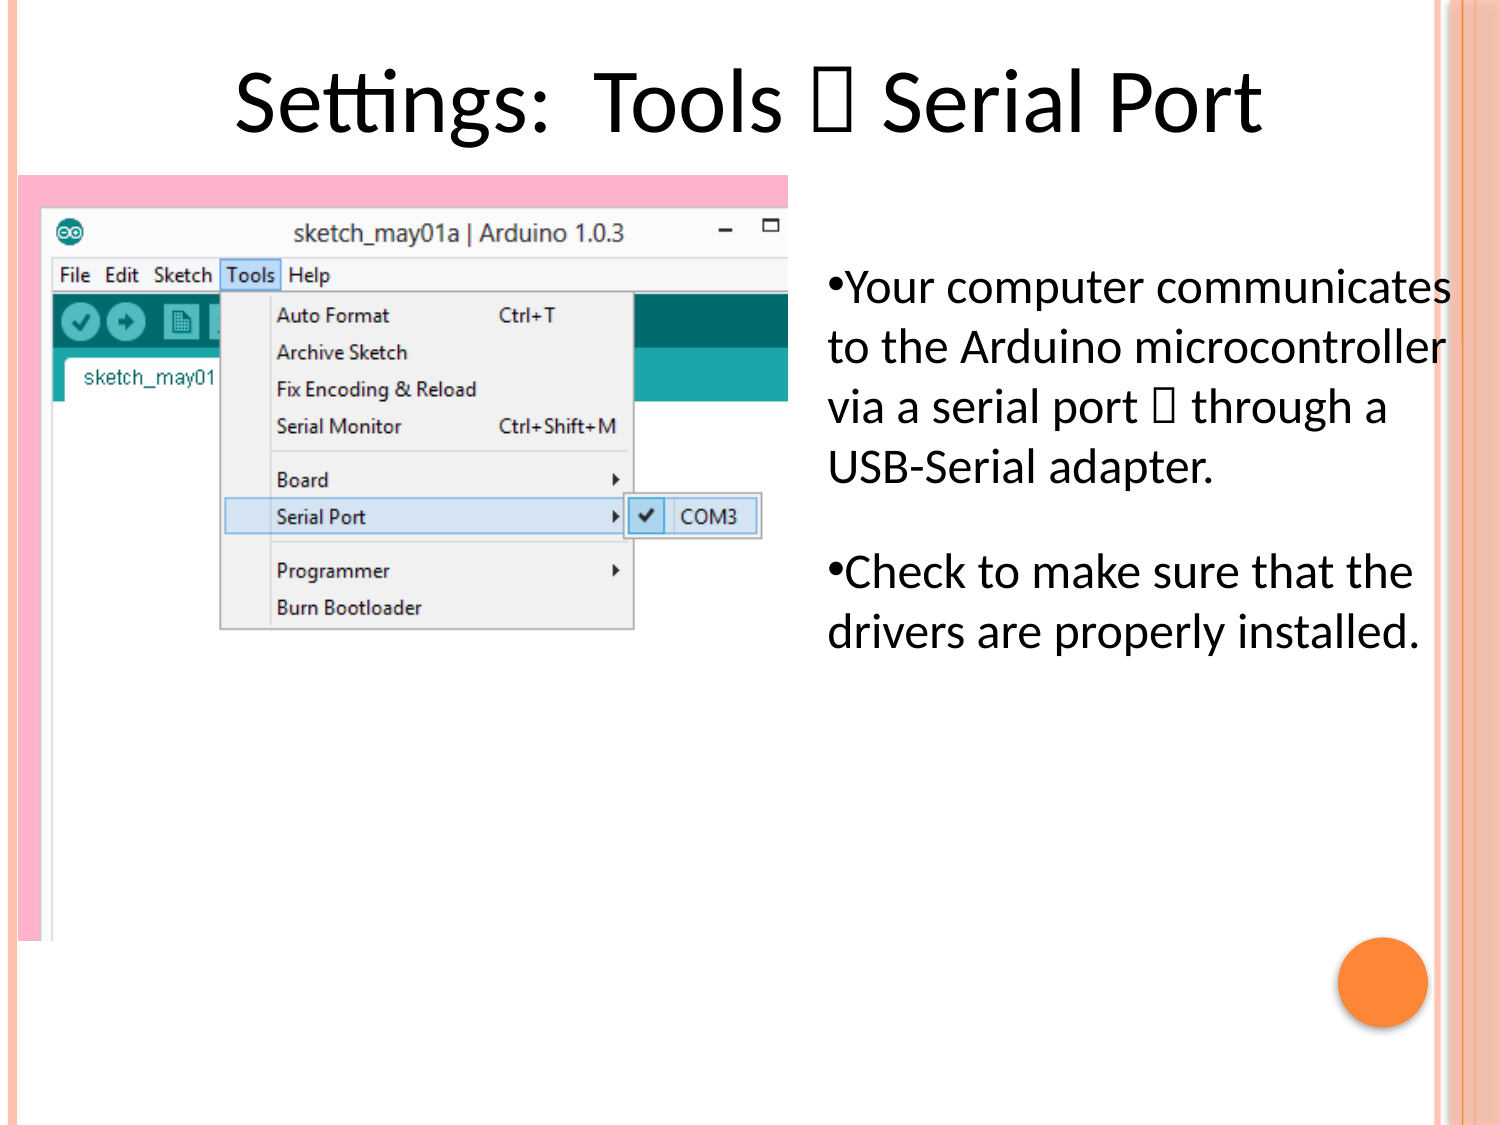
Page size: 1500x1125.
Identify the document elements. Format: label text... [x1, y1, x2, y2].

picture [17, 174, 788, 942]
text_box Your computer communicates to the Arduino microcontroller via a serial port  through a USB-Serial adapter. Check to make sure that the drivers are properly installed. [812, 246, 1500, 1121]
text_box Settings: Tools  Serial Port [112, 2, 1388, 190]
